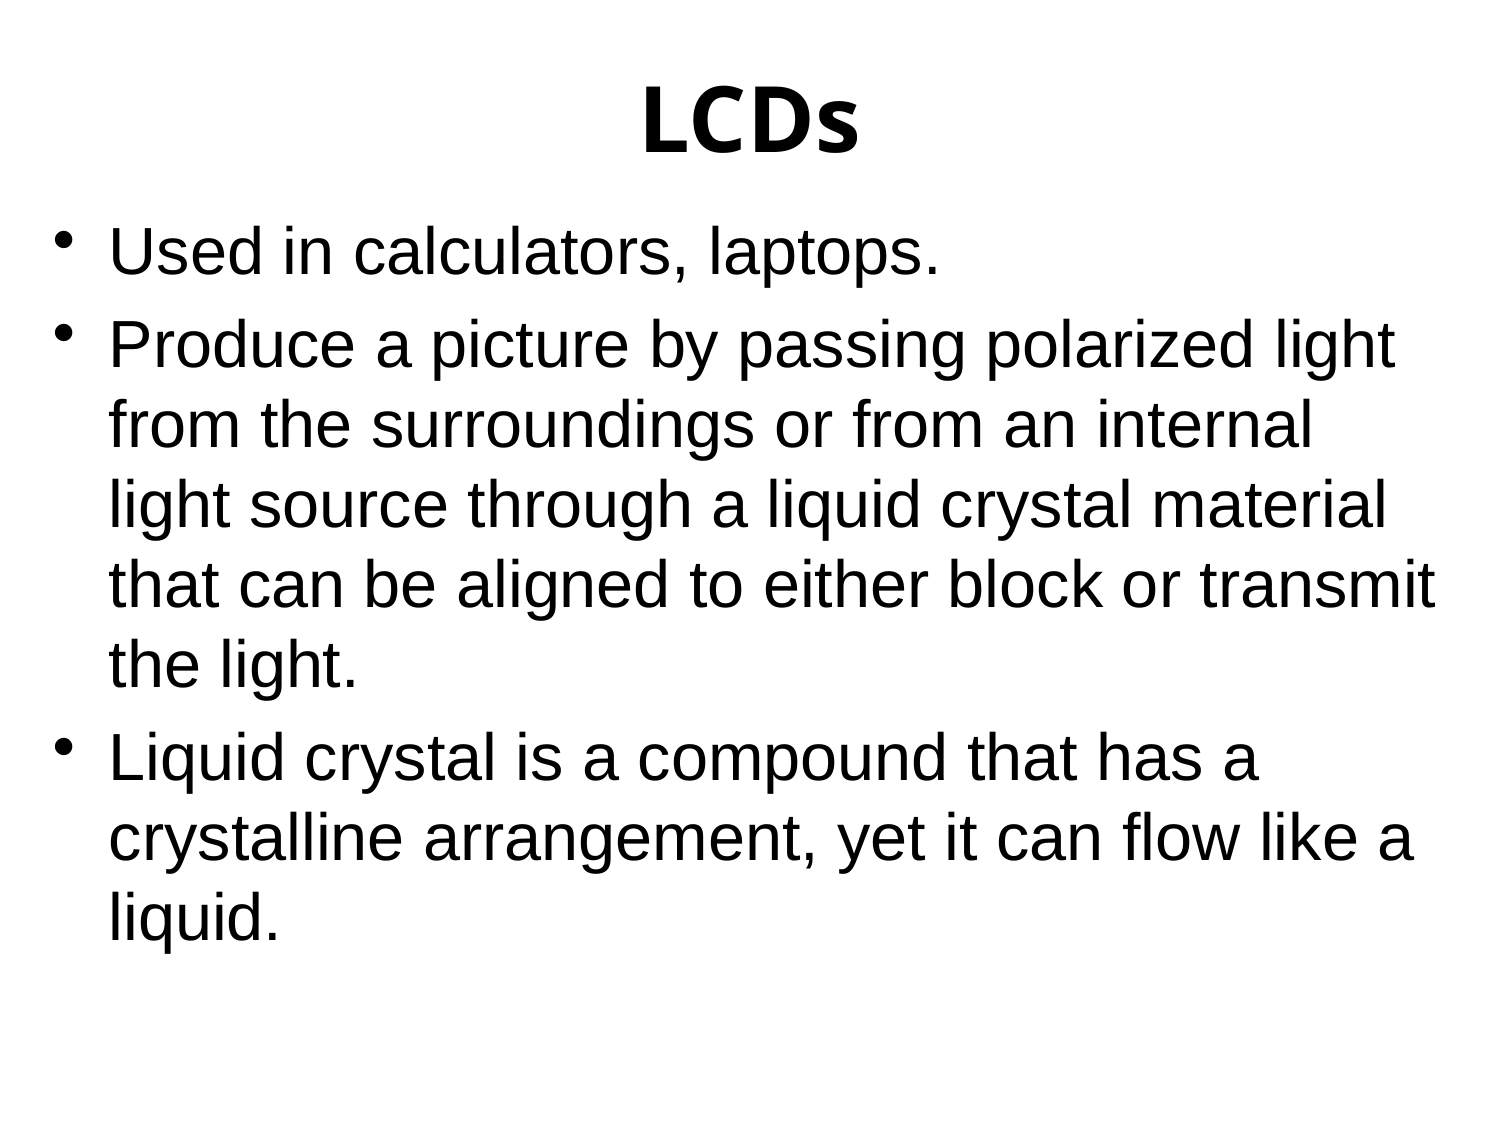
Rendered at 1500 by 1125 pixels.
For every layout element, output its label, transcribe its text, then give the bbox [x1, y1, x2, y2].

title LCDs [75, 45, 1425, 188]
list Used in calculators, laptops. Produce a picture by passing polarized light from the surroundings or from an internal light source through a liquid crystal material that can be aligned to either block or transmit the light. Liquid crystal is a compound that has a crystalline arrangement, yet it can flow like a liquid. [37, 200, 1463, 1075]
